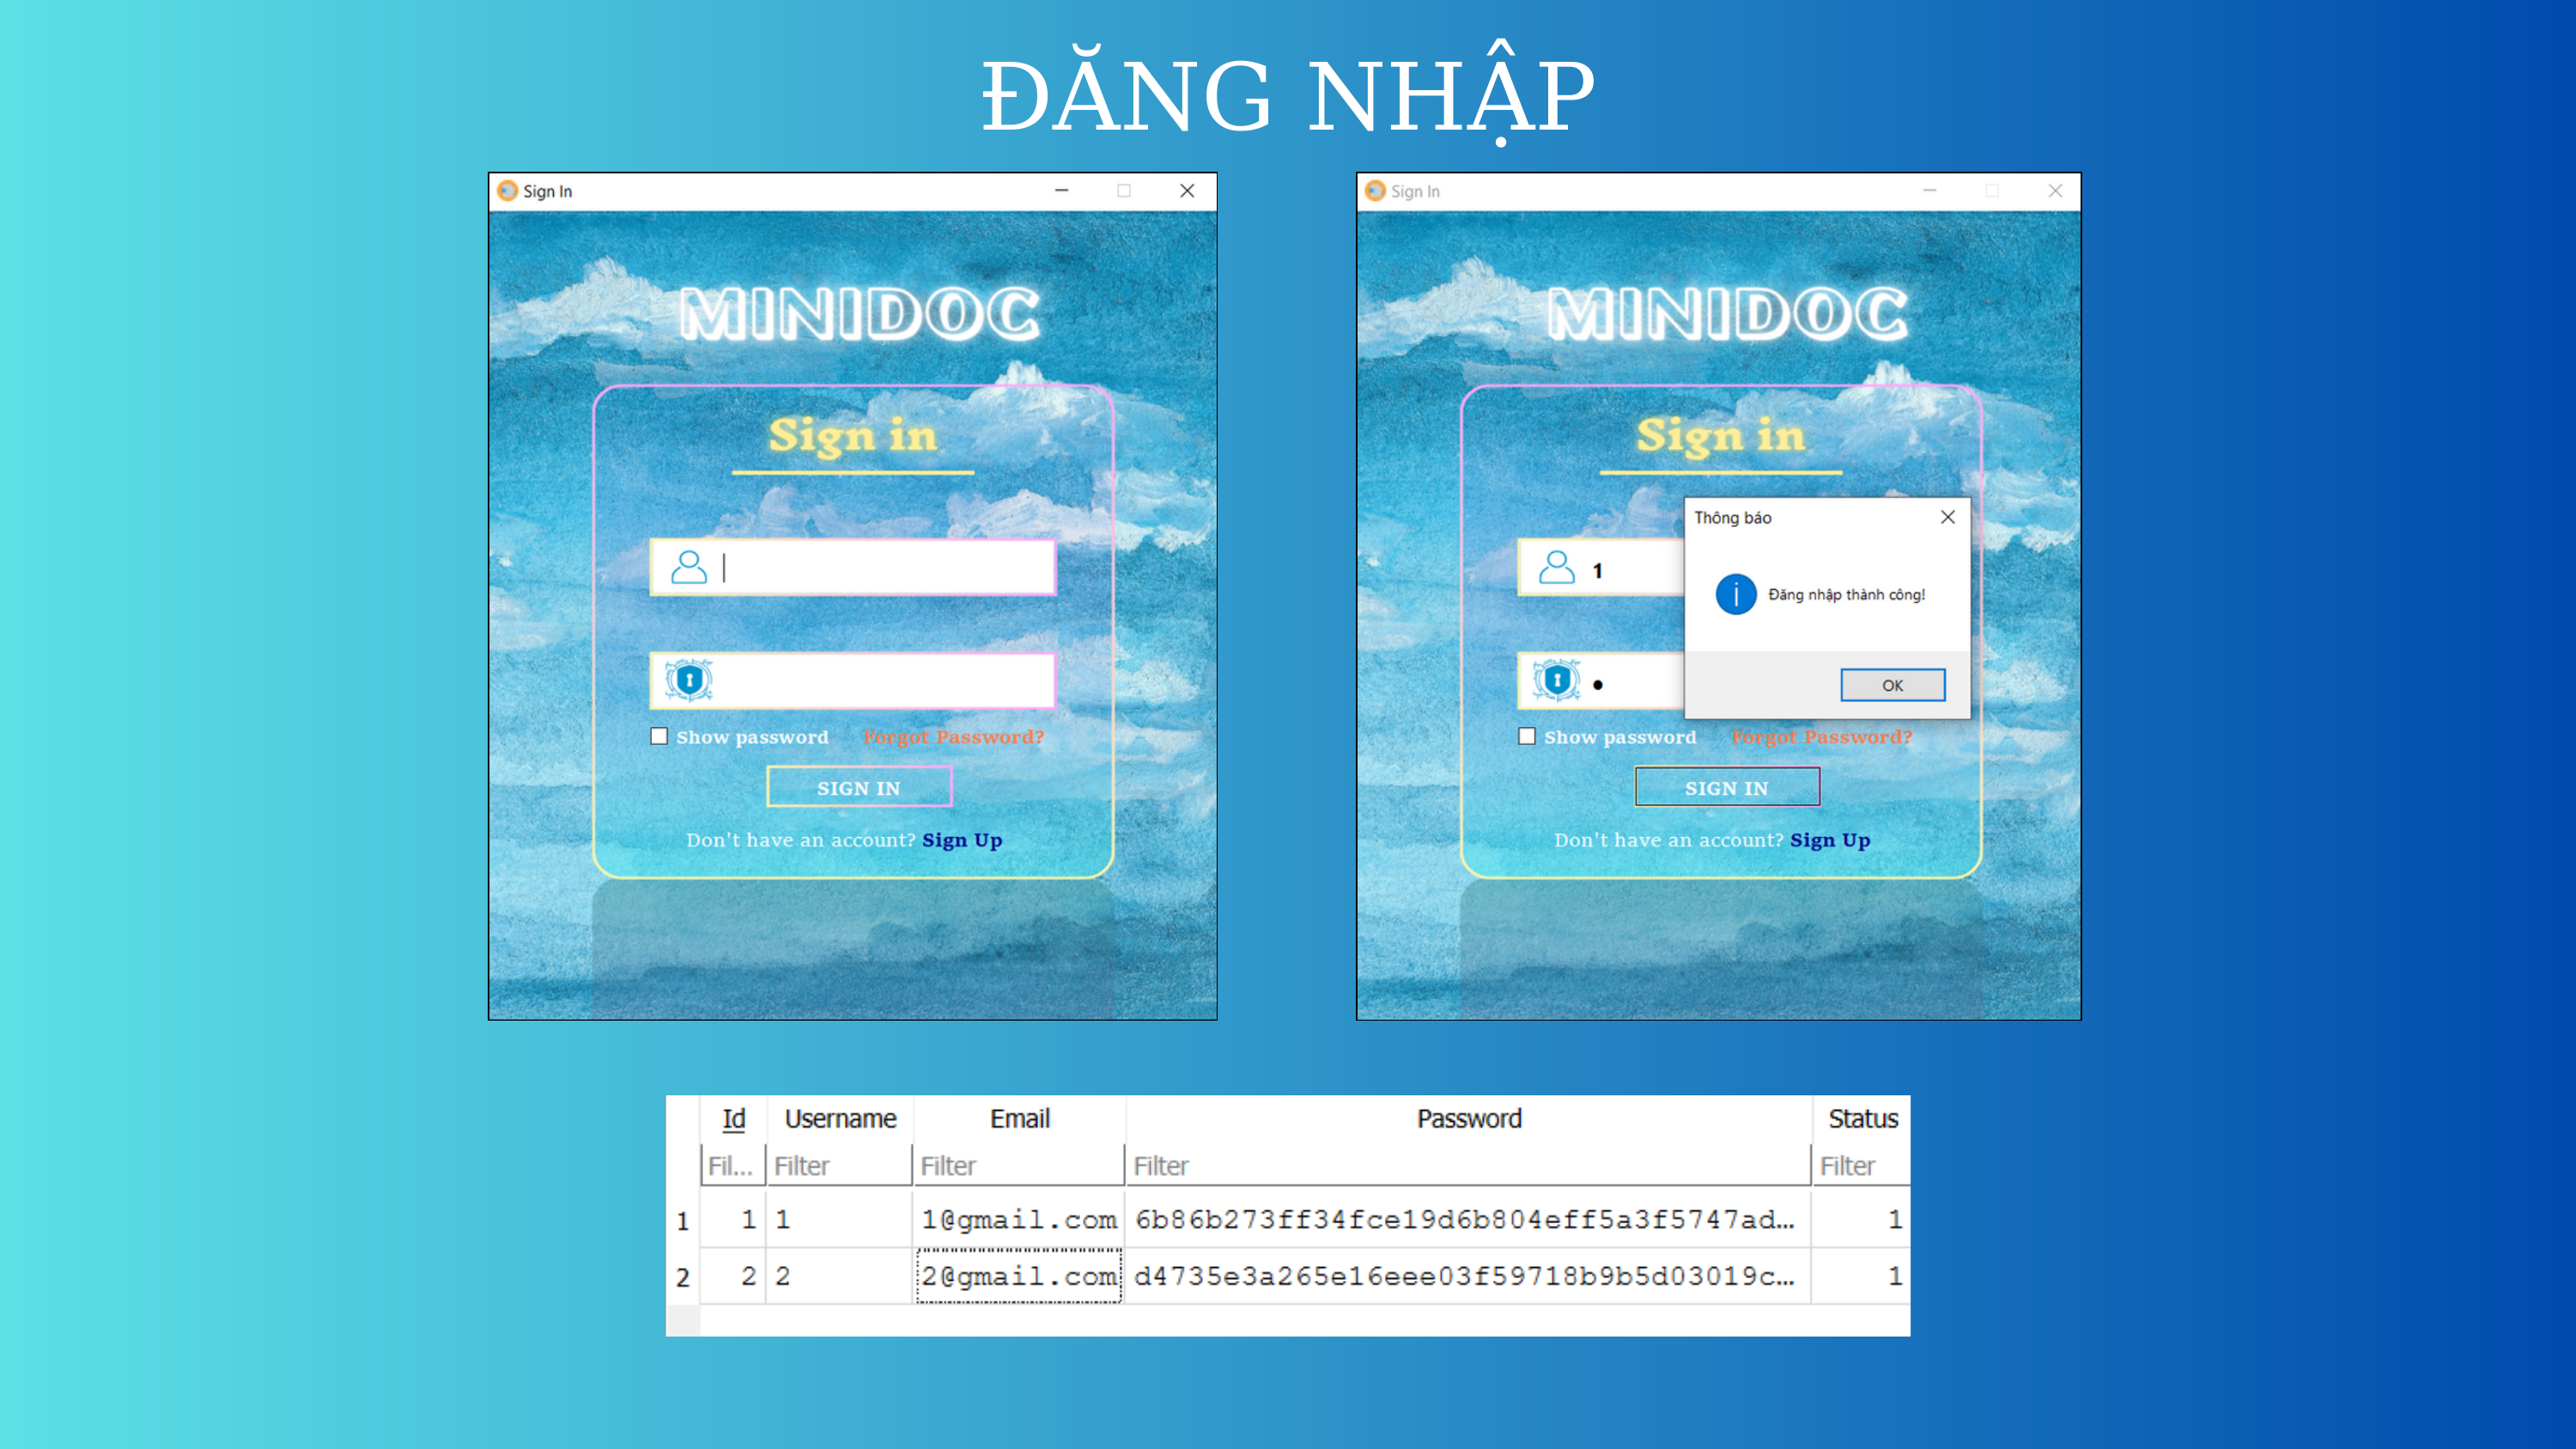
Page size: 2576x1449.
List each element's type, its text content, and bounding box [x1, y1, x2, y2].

text_box ĐĂNG NHẬP [978, 18, 1598, 149]
text_box [1357, 173, 2082, 1021]
text_box [489, 173, 1218, 1021]
text_box [665, 1095, 1911, 1337]
